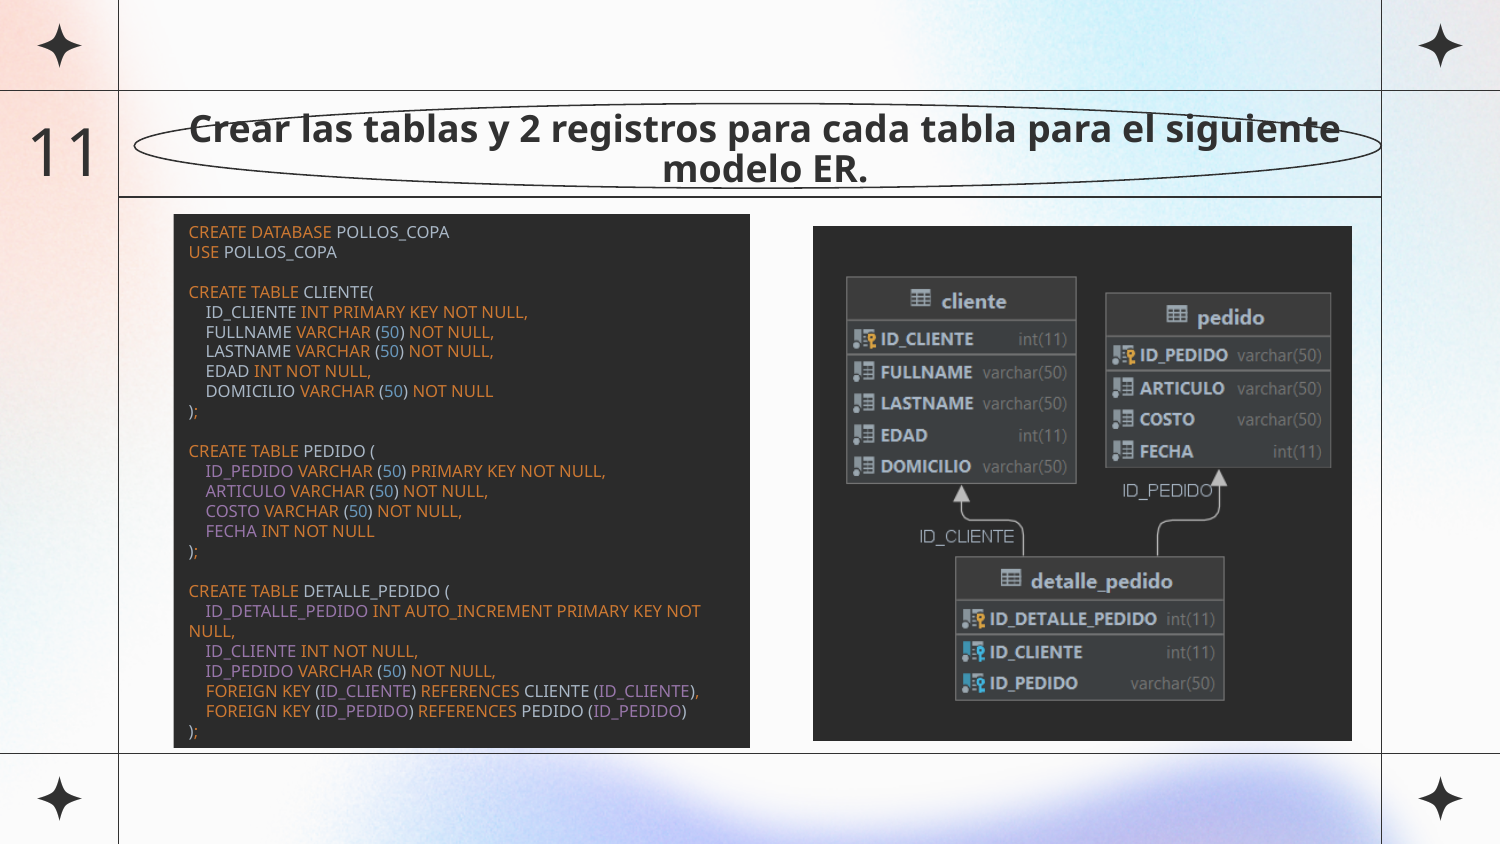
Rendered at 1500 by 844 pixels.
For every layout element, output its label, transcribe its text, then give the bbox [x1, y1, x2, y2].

text_box CREATE DATABASE POLLOS_COPA USE POLLOS_COPA CREATE TABLE CLIENTE( ID_CLIENTE INT PRIMARY KEY NOT NULL, FULLNAME VARCHAR (50) NOT NULL, LASTNAME VARCHAR (50) NOT NULL, EDAD INT NOT NULL, DOMICILIO VARCHAR (50) NOT NULL ); CREATE TABLE PEDIDO ( ID_PEDIDO VARCHAR (50) PRIMARY KEY NOT NULL, ARTICULO VARCHAR (50) NOT NULL, COSTO VARCHAR (50) NOT NULL, FECHA INT NOT NULL ); CREATE TABLE DETALLE_PEDIDO ( ID_DETALLE_PEDIDO INT AUTO_INCREMENT PRIMARY KEY NOT NULL, ID_CLIENTE INT NOT NULL, ID_PEDIDO VARCHAR (50) NOT NULL, FOREIGN KEY (ID_CLIENTE) REFERENCES CLIENTE (ID_CLIENTE), FOREIGN KEY (ID_PEDIDO) REFERENCES PEDIDO (ID_PEDIDO) ); [173, 214, 750, 748]
picture [37, 776, 82, 821]
picture [37, 23, 82, 68]
picture [1418, 776, 1463, 821]
text_box 11 [12, 102, 119, 198]
text_box [133, 102, 1383, 190]
picture [813, 225, 1352, 741]
picture [1418, 23, 1463, 68]
title Crear las tablas y 2 registros para cada tabla para el siguiente modelo ER. [134, 91, 1397, 210]
